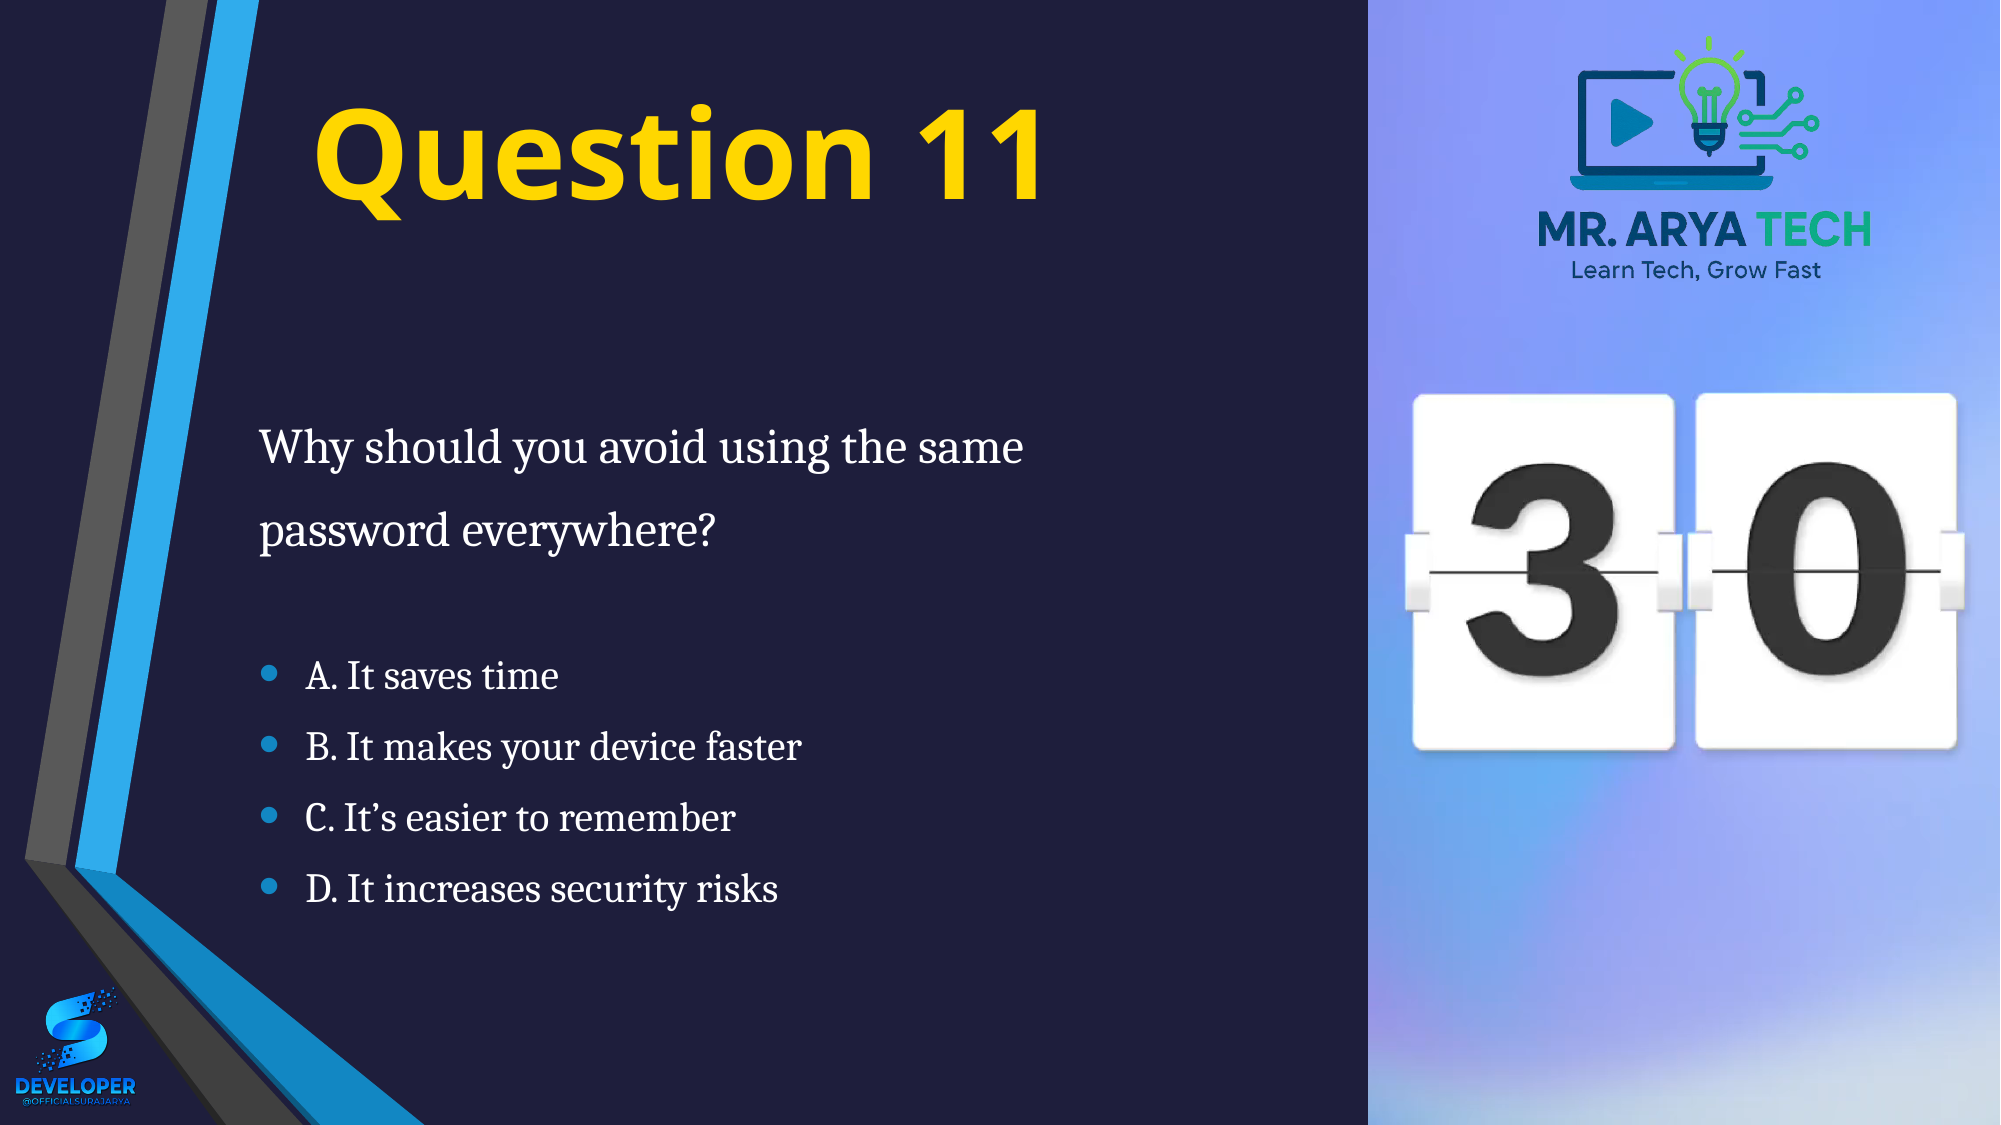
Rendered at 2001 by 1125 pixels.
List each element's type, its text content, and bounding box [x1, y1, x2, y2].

list Why should you avoid using the same password everywhere? A. It saves time B. It makes your device faster C. It’s easier to remember D. It increases security risks [243, 406, 1366, 950]
picture [1522, 5, 1888, 371]
picture [12, 983, 140, 1111]
title Question 11 [0, 5, 1366, 294]
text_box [1366, 0, 2000, 1125]
